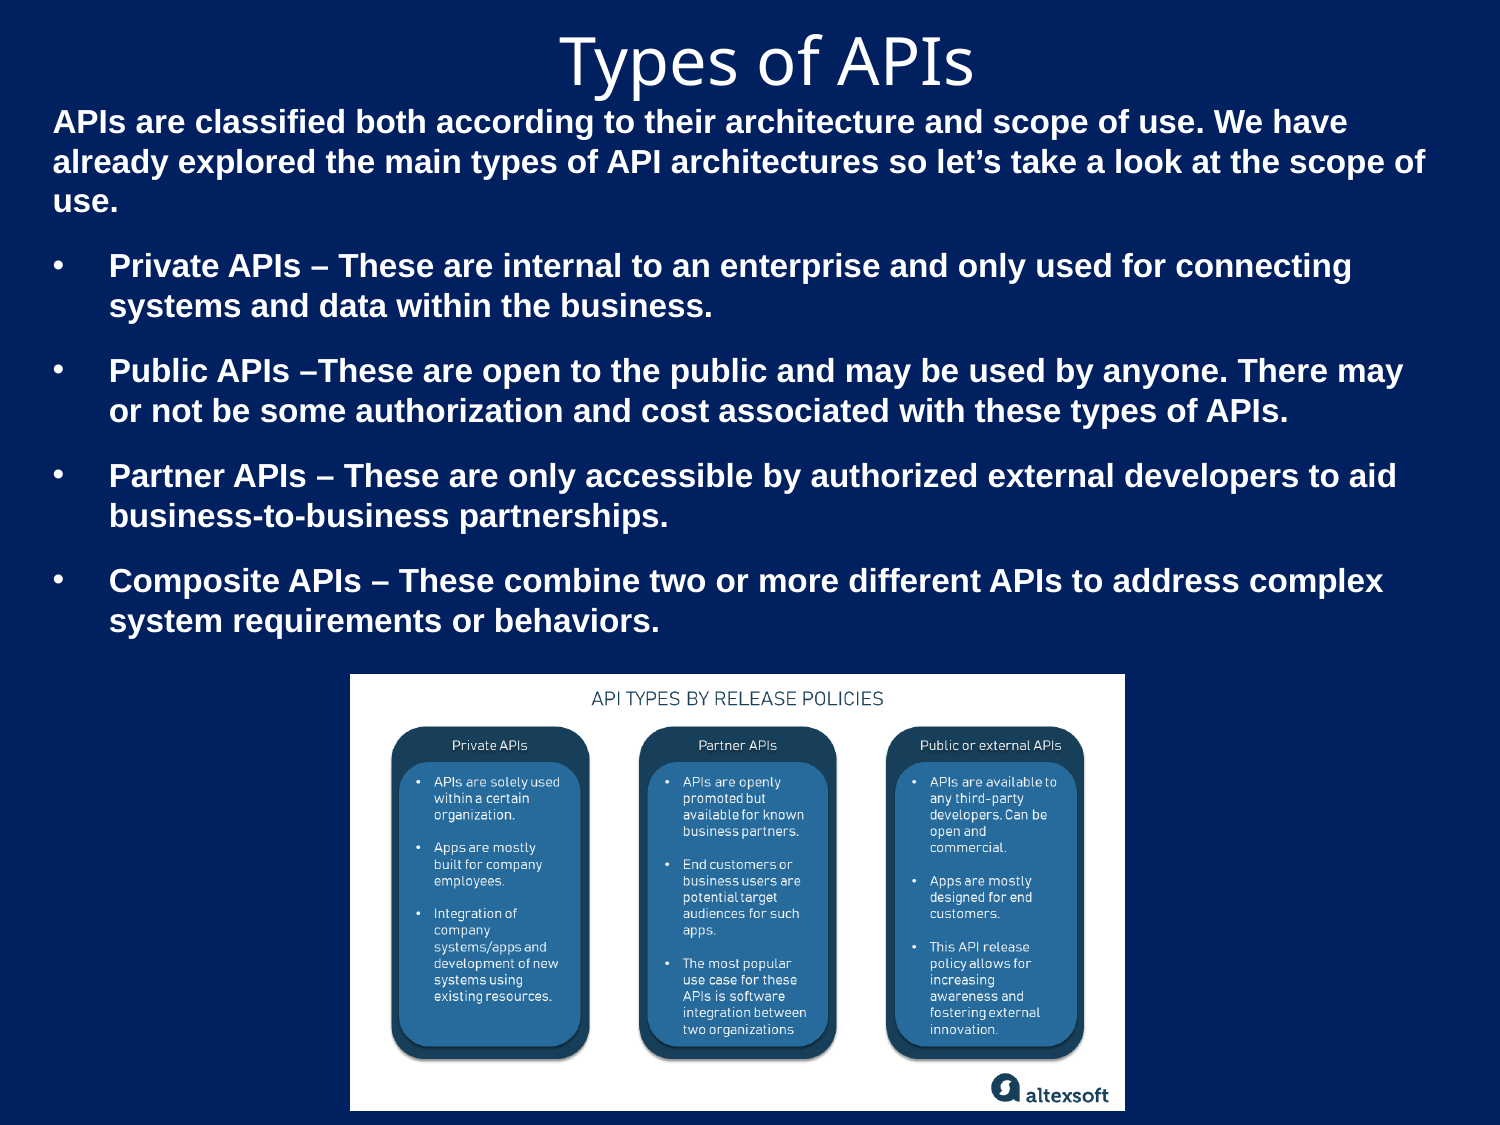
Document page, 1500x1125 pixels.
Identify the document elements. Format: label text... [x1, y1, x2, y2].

picture [349, 674, 1126, 1112]
title Types of APIs [75, 12, 1460, 105]
text_box APIs are classified both according to their architecture and scope of use. We have already explored the main types of API architectures so let’s take a look at the scope of use. Private APIs – These are internal to an enterprise and only used for connecting systems and data within the business. Public APIs –These are open to the public and may be used by anyone. There may or not be some authorization and cost associated with these types of APIs. Partner APIs – These are only accessible by authorized external developers to aid business-to-business partnerships. Composite APIs – These combine two or more different APIs to address complex system requirements or behaviors. [37, 92, 1450, 768]
